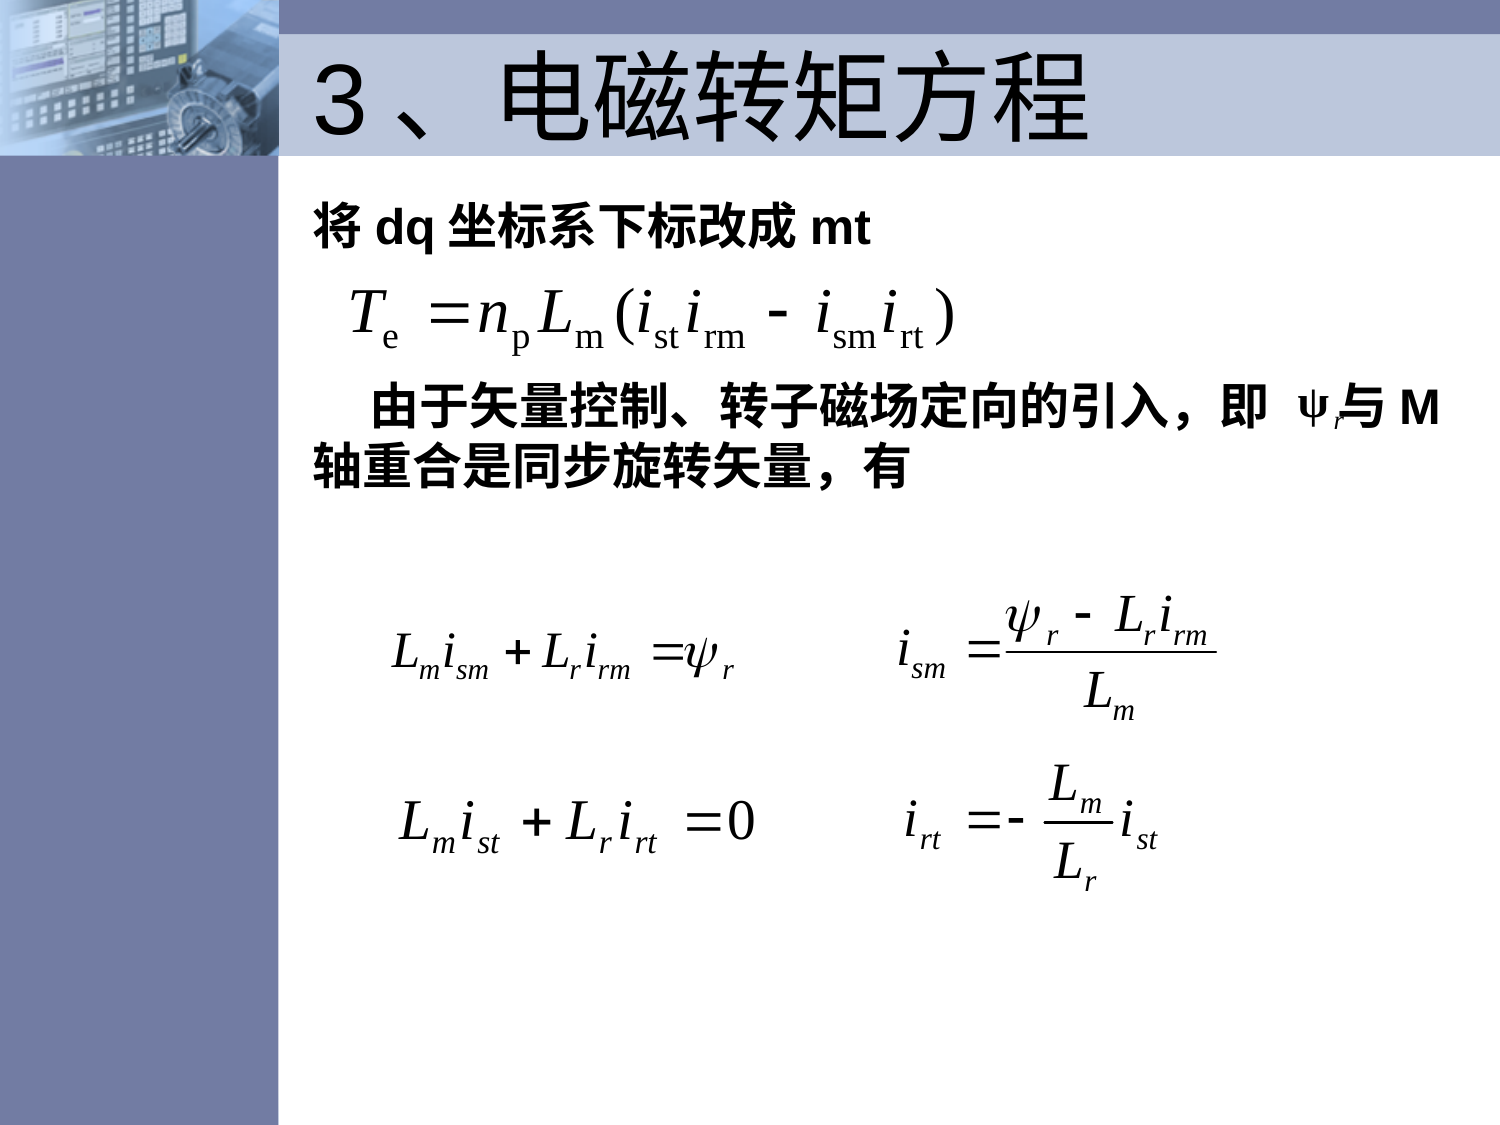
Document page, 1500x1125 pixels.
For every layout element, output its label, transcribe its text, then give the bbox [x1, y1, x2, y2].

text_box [341, 268, 968, 370]
picture [0, 0, 279, 155]
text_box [382, 615, 744, 693]
text_box 将dq坐标系下标改成mt 由于矢量控制、转子磁场定向的引入，即 与M轴重合是同步旋转矢量，有 [312, 194, 1500, 1056]
title 3、电磁转矩方程 [312, 33, 1500, 156]
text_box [1290, 371, 1356, 438]
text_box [889, 580, 1229, 733]
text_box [388, 781, 768, 869]
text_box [896, 745, 1169, 904]
